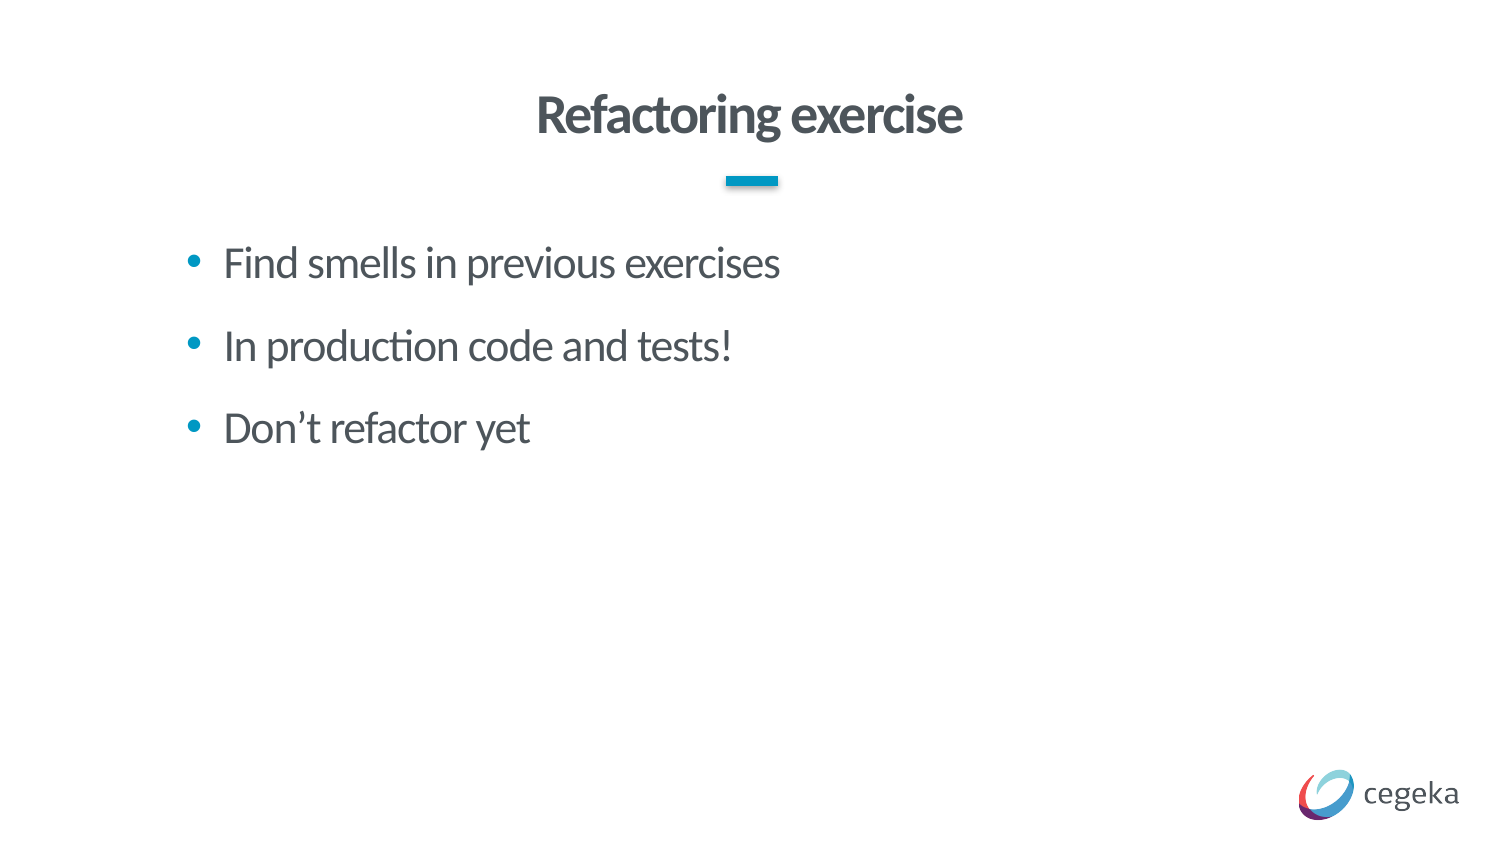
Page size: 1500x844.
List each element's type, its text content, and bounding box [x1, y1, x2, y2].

list Find smells in previous exercises In production code and tests! Don’t refactor yet [171, 198, 1500, 756]
picture [1299, 765, 1477, 829]
title Refactoring exercise [64, 32, 1436, 152]
